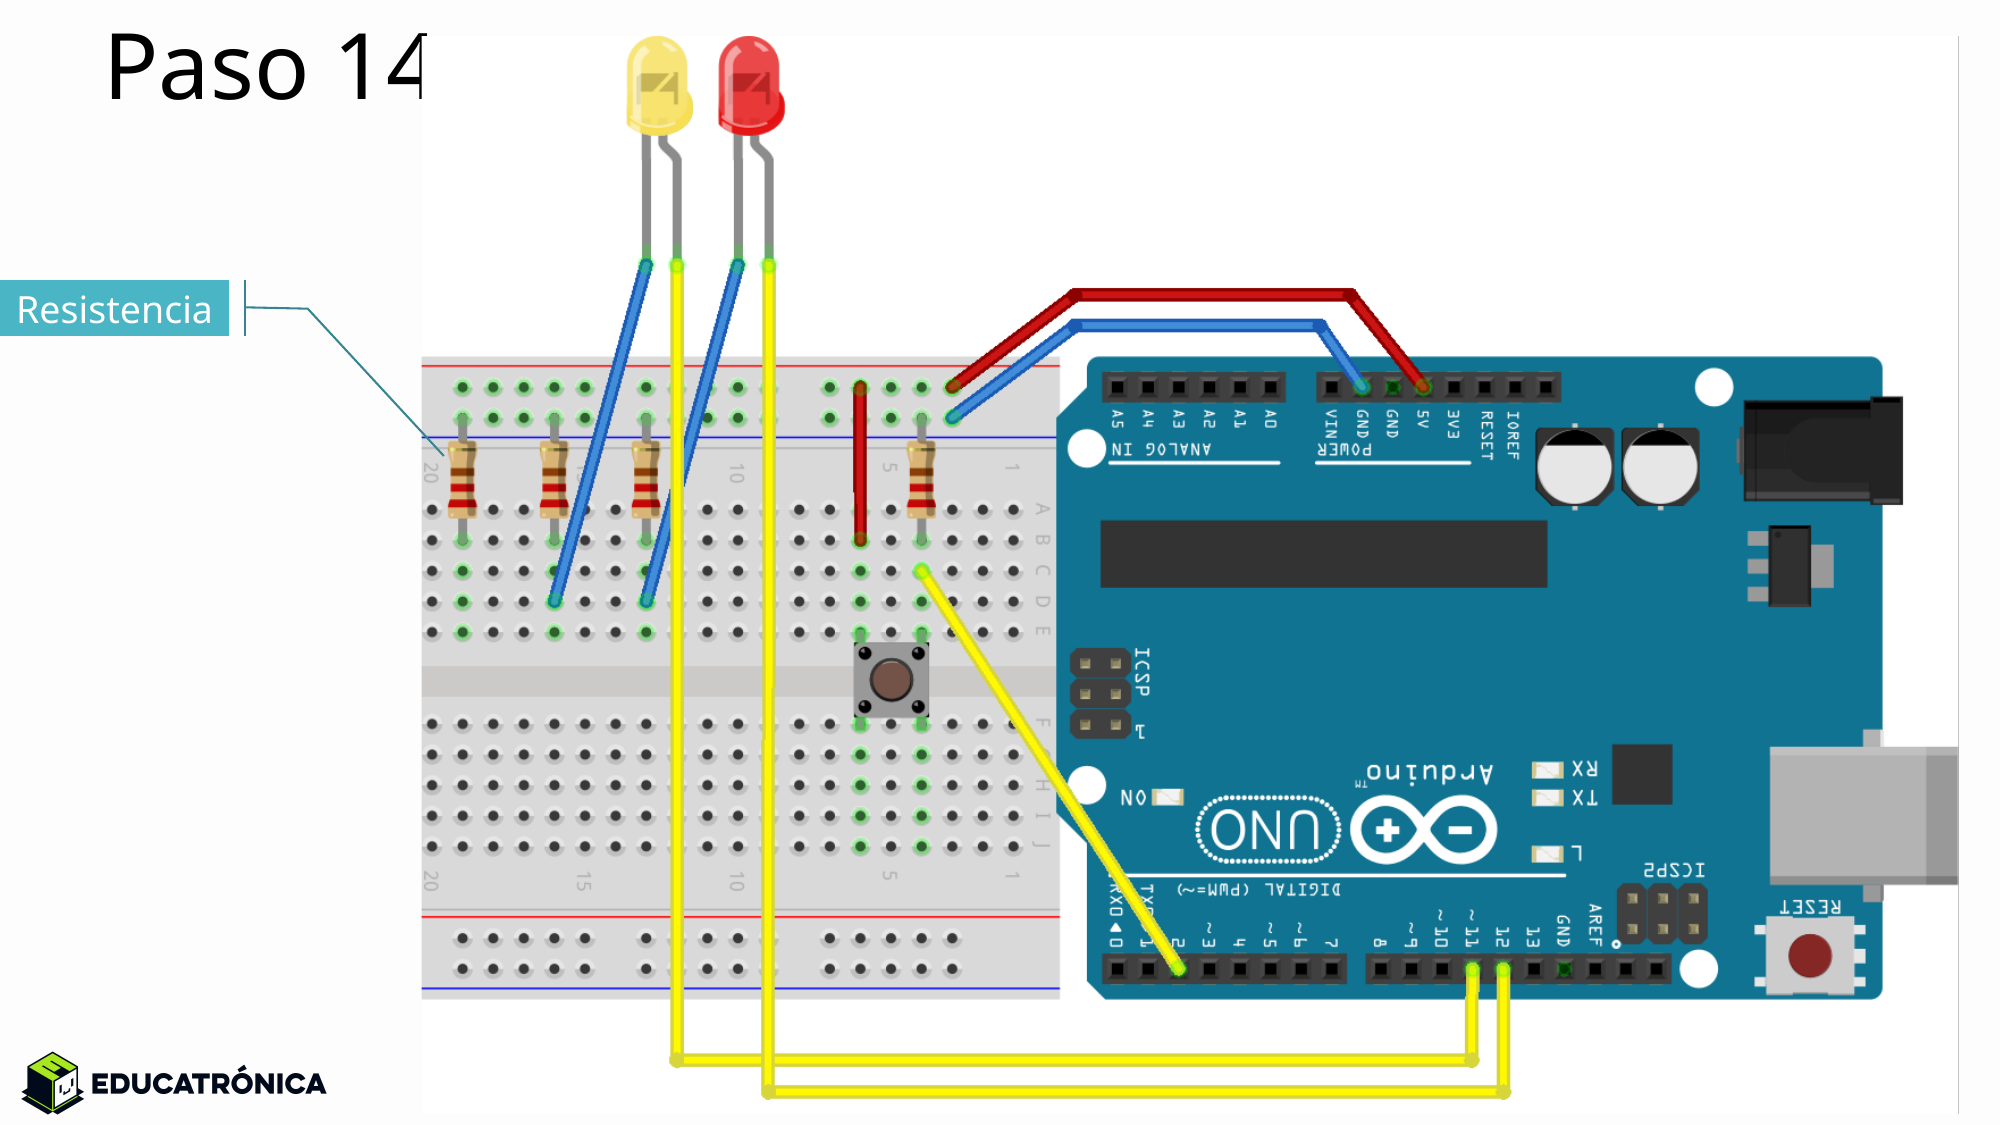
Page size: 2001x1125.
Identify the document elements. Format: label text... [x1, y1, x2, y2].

title Paso 14 [88, 7, 1912, 133]
picture [421, 36, 1961, 1114]
text_box Resistencia [0, 280, 229, 336]
picture [19, 1048, 330, 1118]
text_box Resistencia [244, 279, 421, 433]
